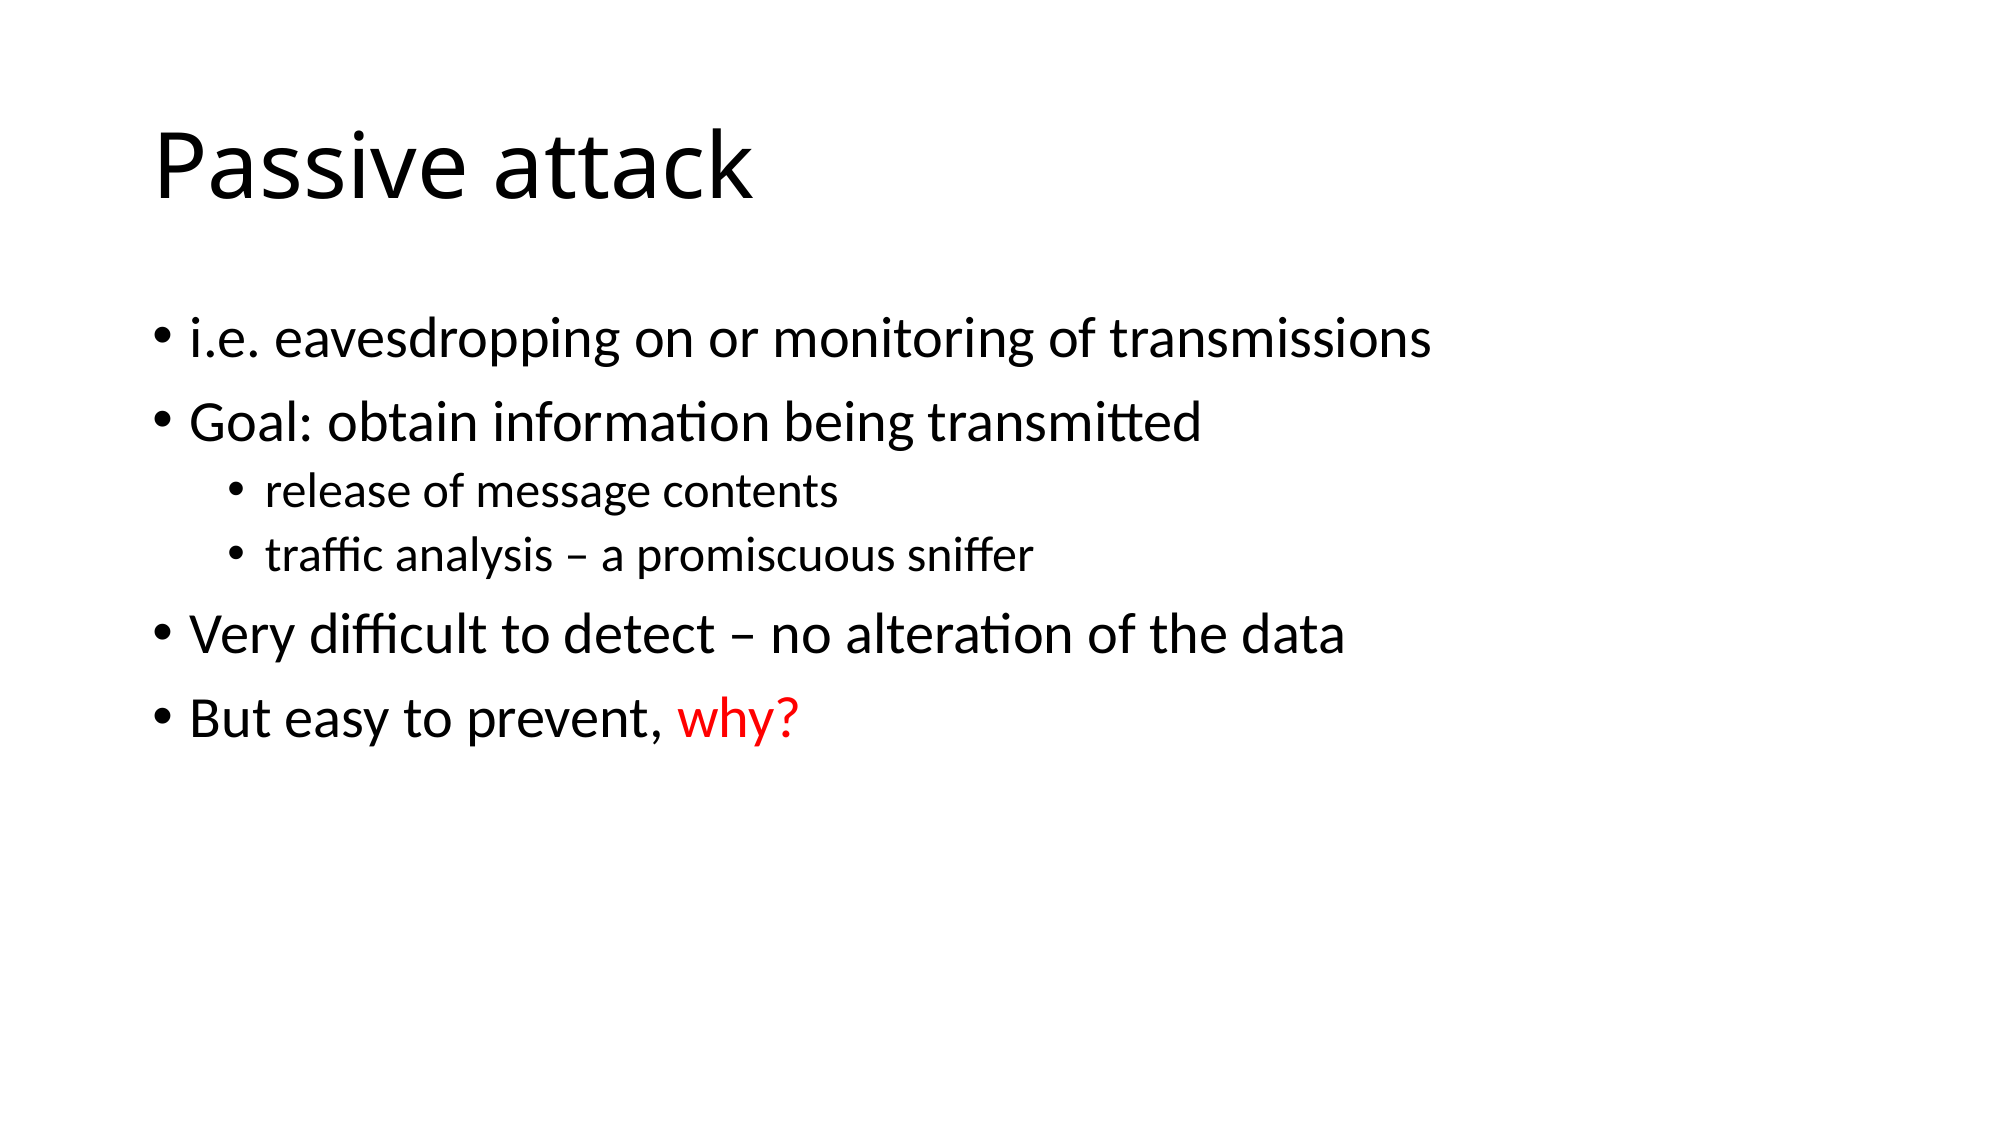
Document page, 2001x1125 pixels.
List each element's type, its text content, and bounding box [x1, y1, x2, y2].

list i.e. eavesdropping on or monitoring of transmissions Goal: obtain information being transmitted release of message contents traffic analysis – a promiscuous sniffer Very difficult to detect – no alteration of the data But easy to prevent, why? [137, 299, 1863, 1014]
title Passive attack [137, 59, 1863, 278]
